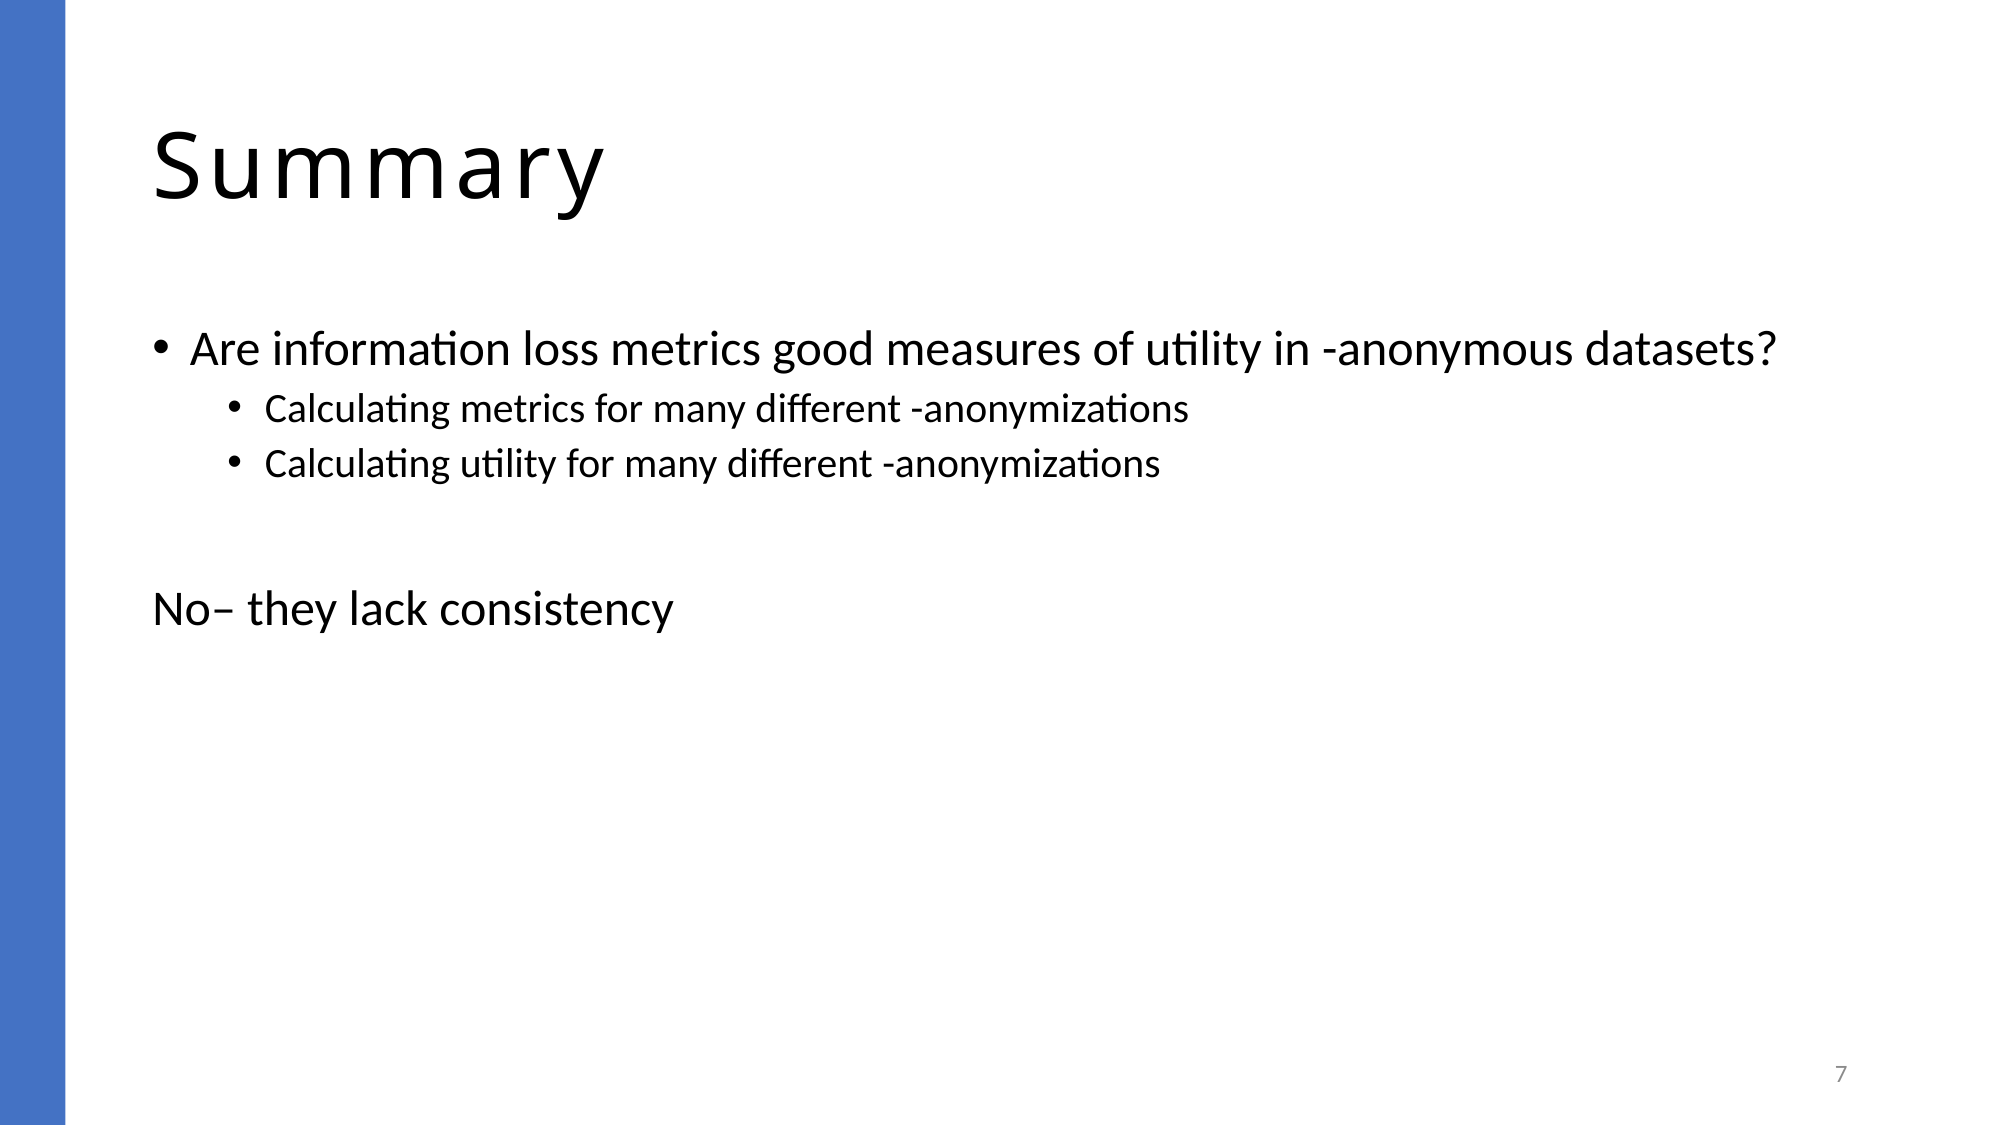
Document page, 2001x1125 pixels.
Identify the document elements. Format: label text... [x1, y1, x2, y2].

slide_number 7 [1412, 1042, 1863, 1103]
title Summary [137, 59, 1863, 278]
